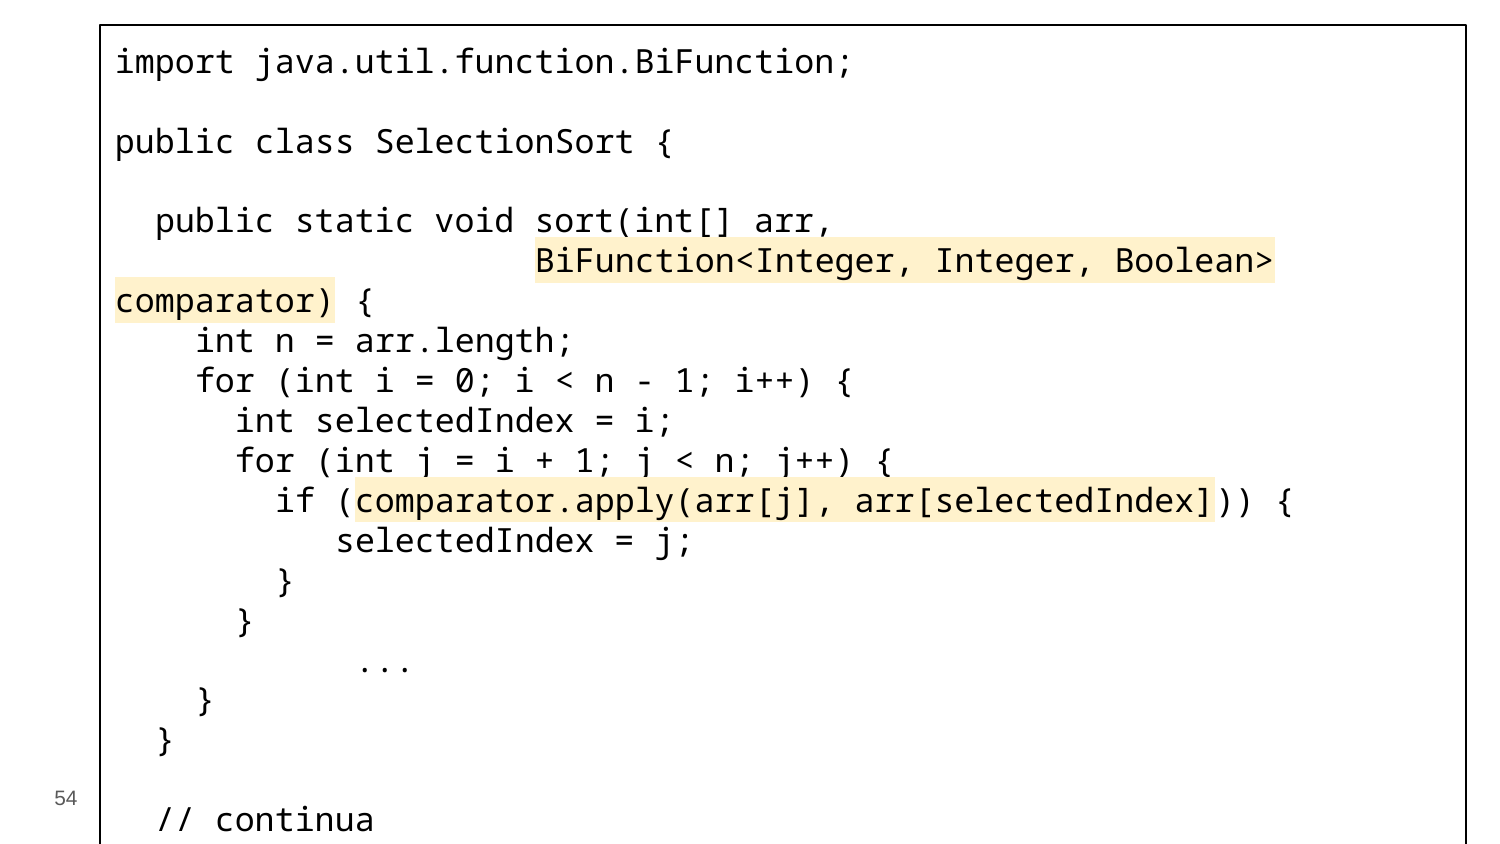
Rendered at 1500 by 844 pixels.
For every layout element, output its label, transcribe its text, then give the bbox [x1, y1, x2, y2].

text_box import java.util.function.BiFunction; public class SelectionSort { public static void sort(int[] arr, BiFunction<Integer, Integer, Boolean> comparator) { int n = arr.length; for (int i = 0; i < n - 1; i++) { int selectedIndex = i; for (int j = i + 1; j < n; j++) { if (comparator.apply(arr[j], arr[selectedIndex])) { selectedIndex = j; } } ... } } // continua [99, 24, 1467, 844]
slide_number ‹#› [2, 764, 93, 830]
